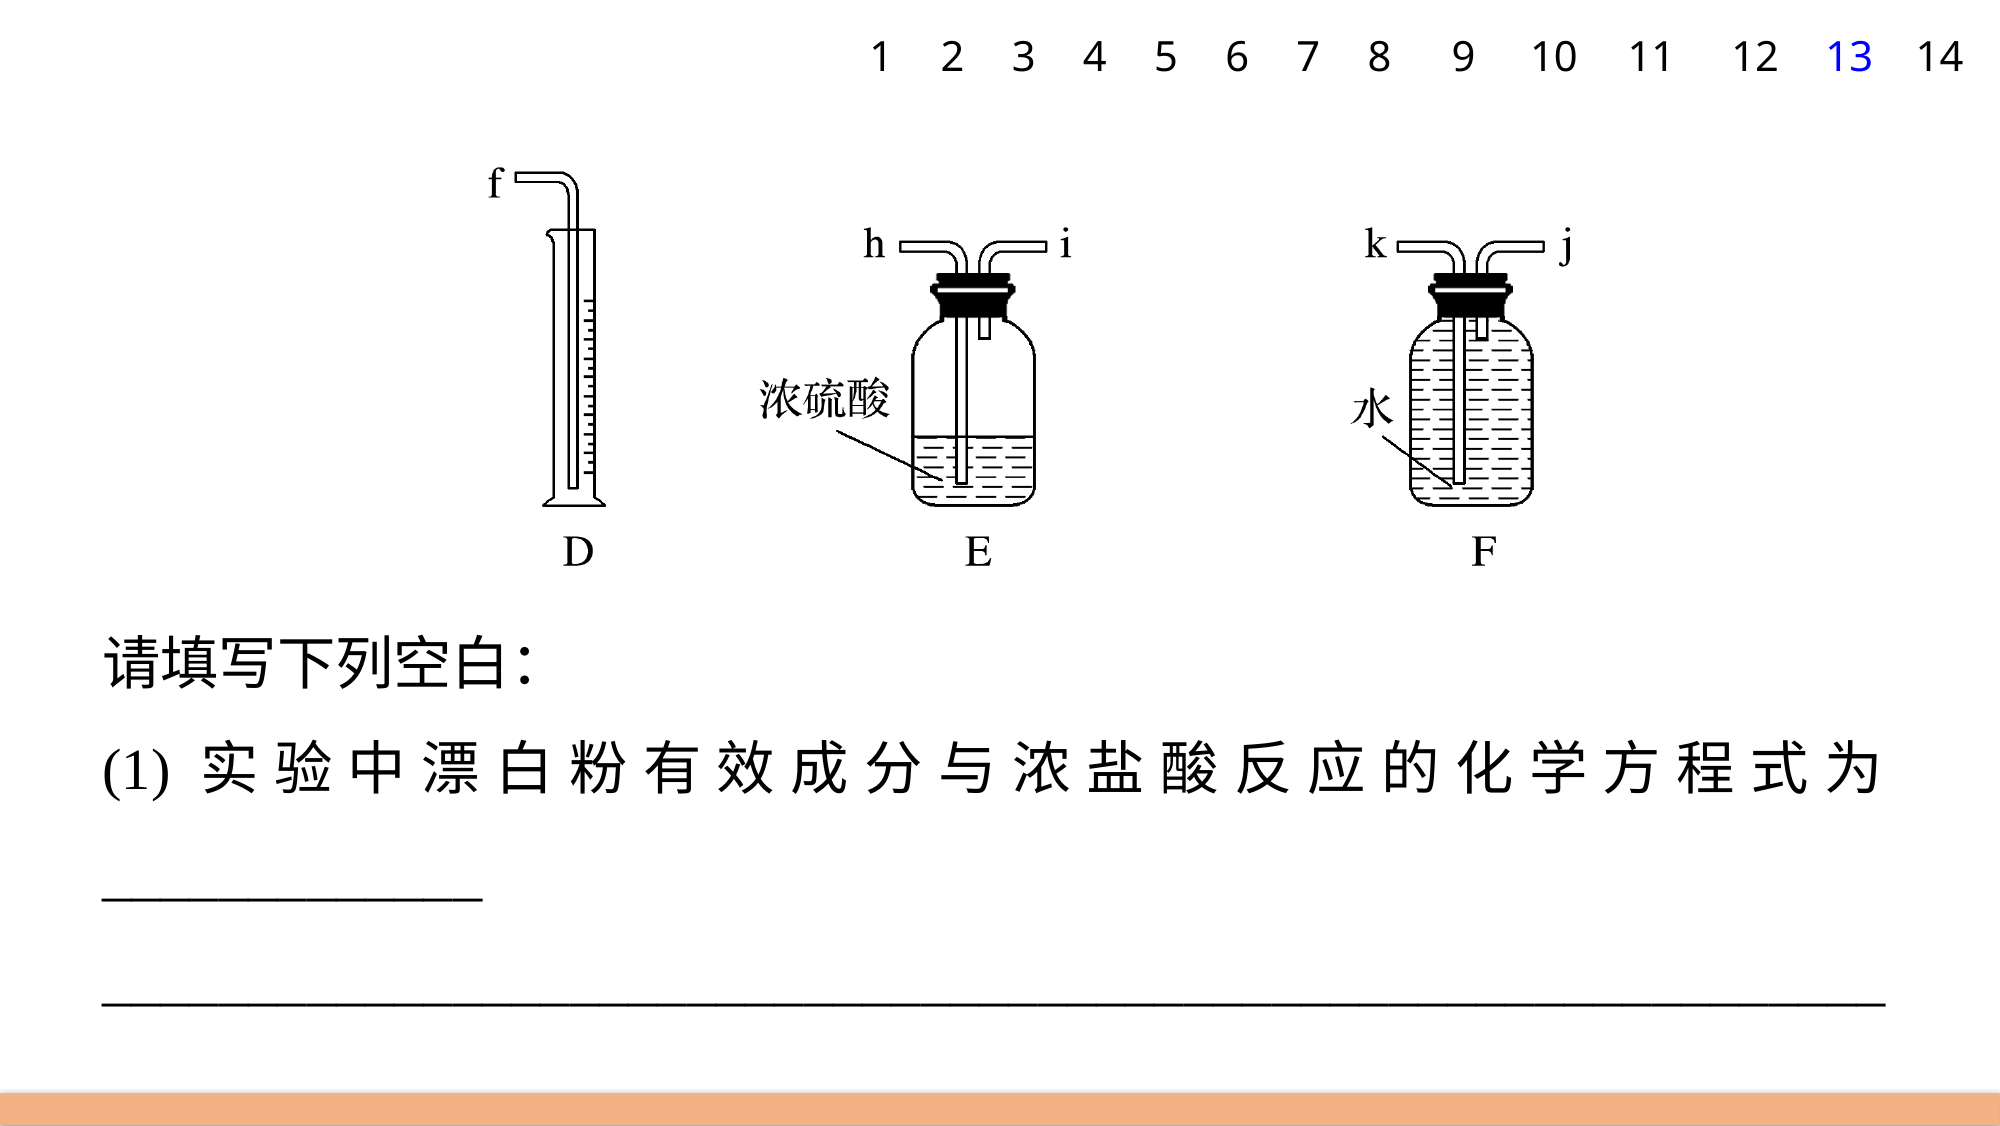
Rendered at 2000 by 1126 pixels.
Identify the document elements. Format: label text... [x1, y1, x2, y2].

text_box 6 [1210, 7, 1270, 102]
text_box 3 [996, 7, 1056, 102]
text_box 请填写下列空白： (1)实验中漂白粉有效成分与浓盐酸反应的化学方程式为_____________ ________________________________________________________________________________________________________________________。 [87, 583, 1912, 1091]
picture [437, 160, 1597, 568]
text_box 14 [1905, 7, 1984, 102]
text_box 4 [1067, 7, 1127, 102]
text_box 12 [1707, 7, 1800, 102]
text_box 10 [1507, 7, 1599, 102]
text_box 7 [1281, 7, 1341, 102]
text_box 11 [1610, 7, 1696, 102]
text_box 1 [854, 7, 914, 102]
text_box 5 [1139, 7, 1199, 102]
text_box 9 [1423, 7, 1496, 102]
text_box 8 [1352, 7, 1412, 102]
text_box [0, 1092, 2000, 1126]
text_box 2 [925, 7, 985, 102]
text_box 13 [1811, 7, 1894, 102]
